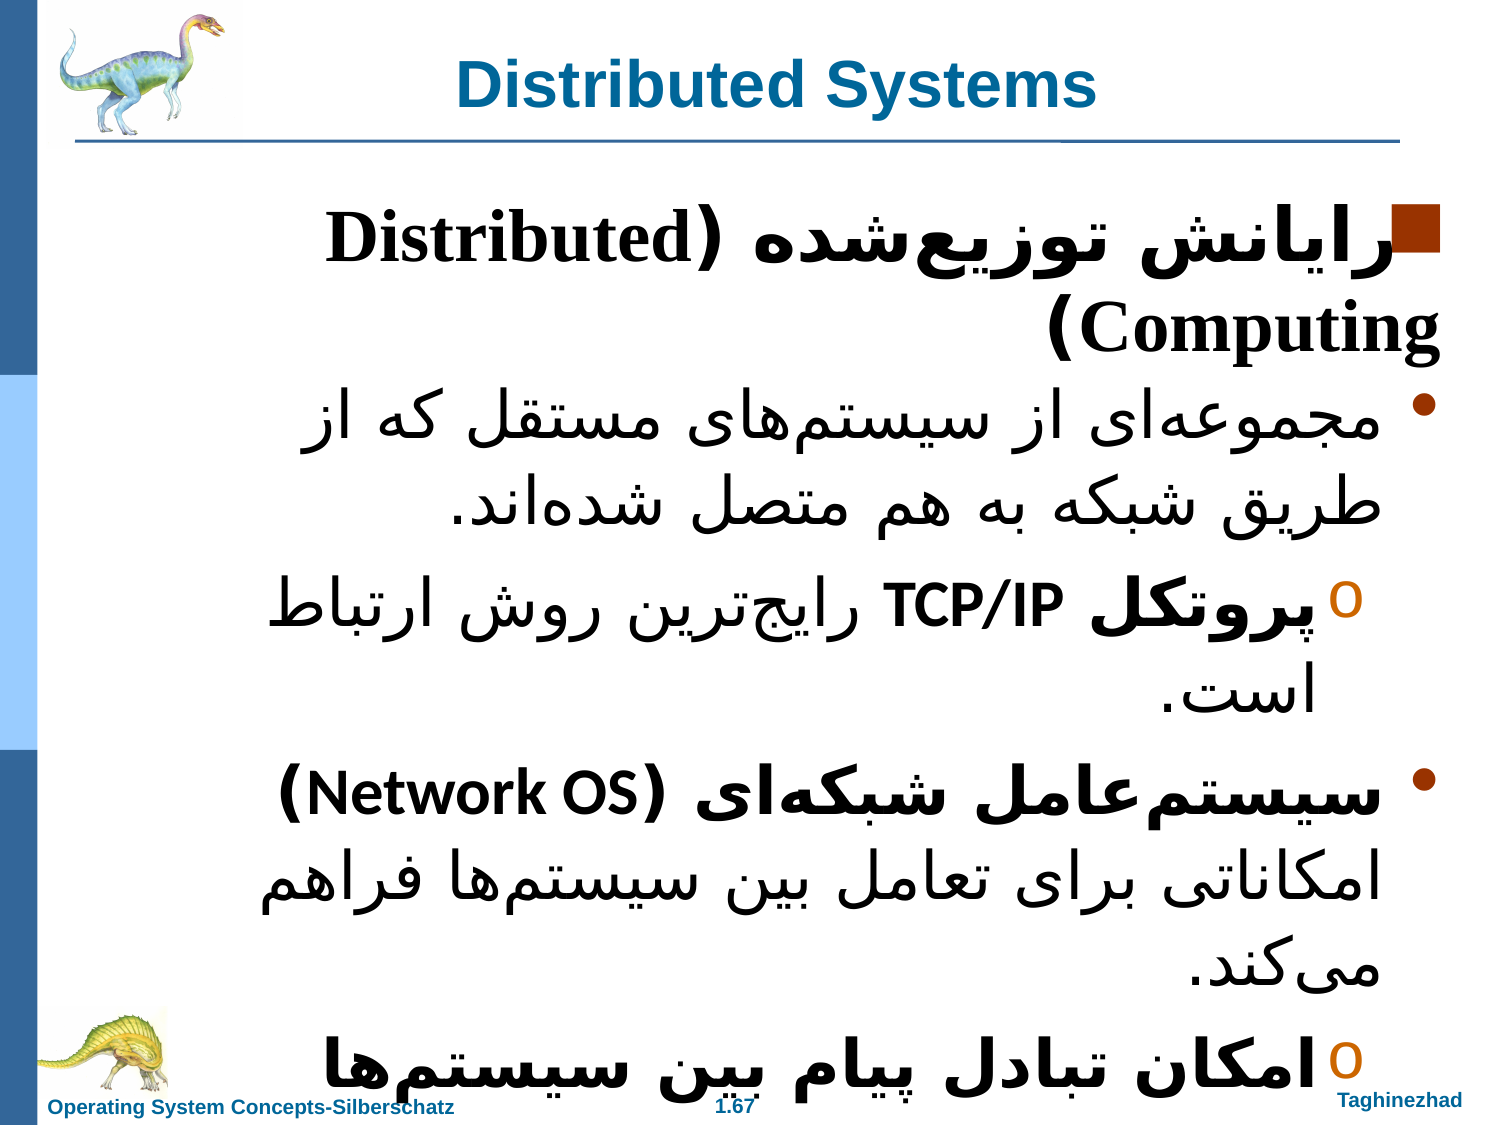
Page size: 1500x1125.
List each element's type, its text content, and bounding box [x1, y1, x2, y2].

picture [46, 0, 243, 149]
picture [38, 1006, 168, 1099]
title Distributed Systems [149, 34, 1406, 129]
list رایانش توزیع‌شده (Distributed Computing) مجموعه‌ای از سیستم‌های مستقل که از طریق شبکه به هم متصل شده‌اند. پروتکل TCP/IP رایج‌ترین روش ارتباط است. سیستم‌عامل شبکه‌ای (Network OS) امکاناتی برای تعامل بین سیستم‌ها فراهم می‌کند. امکان تبادل پیام بین سیستم‌ها ایجاد توهم یک سیستم یکپارچه برای کاربر [137, 179, 1457, 1045]
